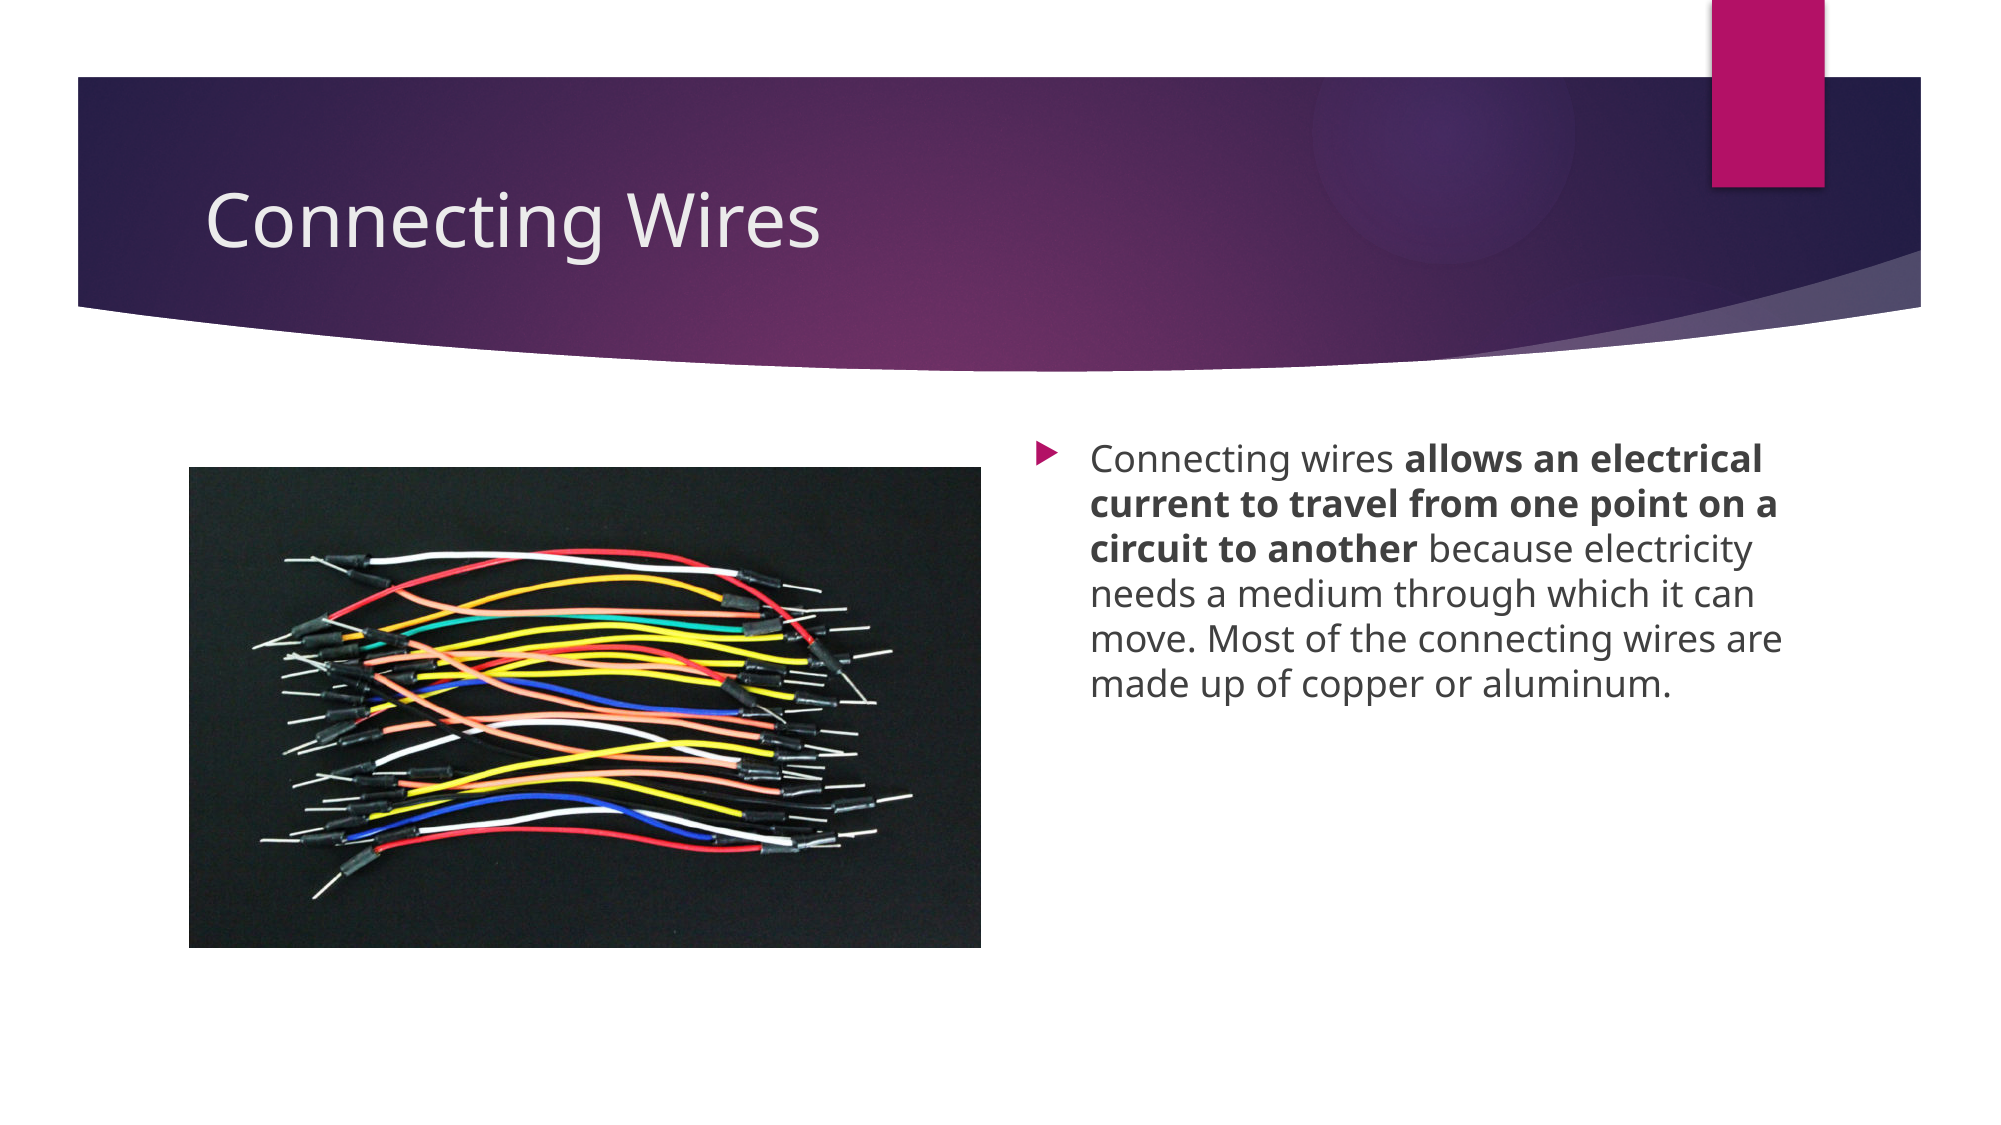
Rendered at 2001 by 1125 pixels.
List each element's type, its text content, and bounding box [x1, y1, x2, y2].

list Connecting wires allows an electrical current to travel from one point on a circuit to another because electricity needs a medium through which it can move. Most of the connecting wires are made up of copper or aluminum. [1018, 427, 1810, 988]
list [189, 467, 982, 948]
title Connecting Wires [189, 159, 1627, 276]
